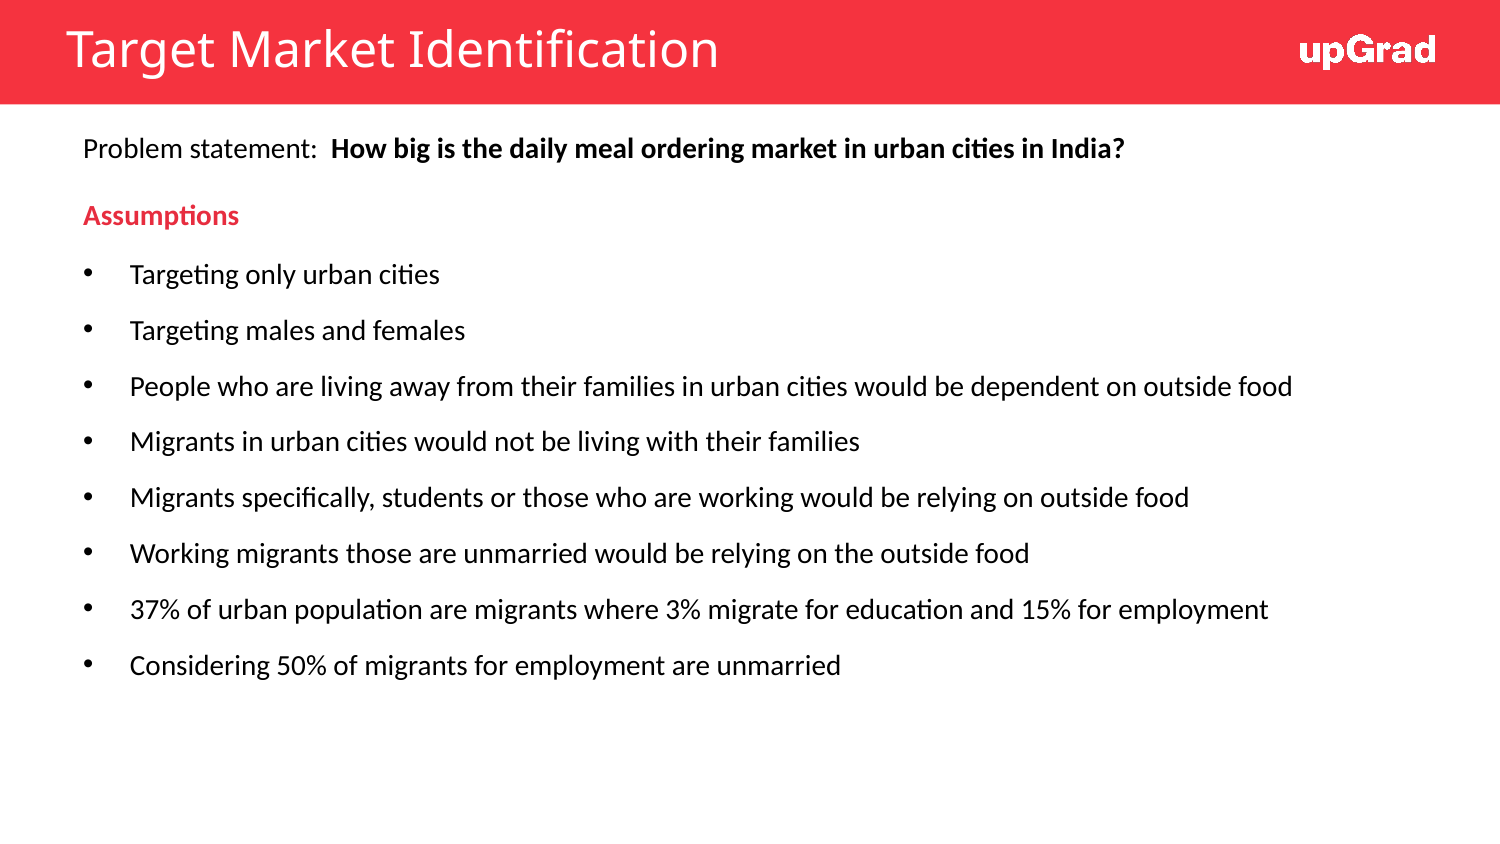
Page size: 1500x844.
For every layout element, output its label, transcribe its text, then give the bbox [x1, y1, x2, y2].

title Target Market Identification [51, 20, 810, 83]
text_box Targeting only urban cities Targeting males and females People who are living away from their families in urban cities would be dependent on outside food Migrants in urban cities would not be living with their families Migrants specifically, students or those who are working would be relying on outside food Working migrants those are unmarried would be relying on the outside food 37% of urban population are migrants where 3% migrate for education and 15% for employment Considering 50% of migrants for employment are unmarried [68, 247, 1379, 844]
picture [1300, 34, 1435, 70]
text_box Problem statement: How big is the daily meal ordering market in urban cities in India? [68, 122, 1150, 173]
text_box Assumptions [68, 188, 585, 247]
